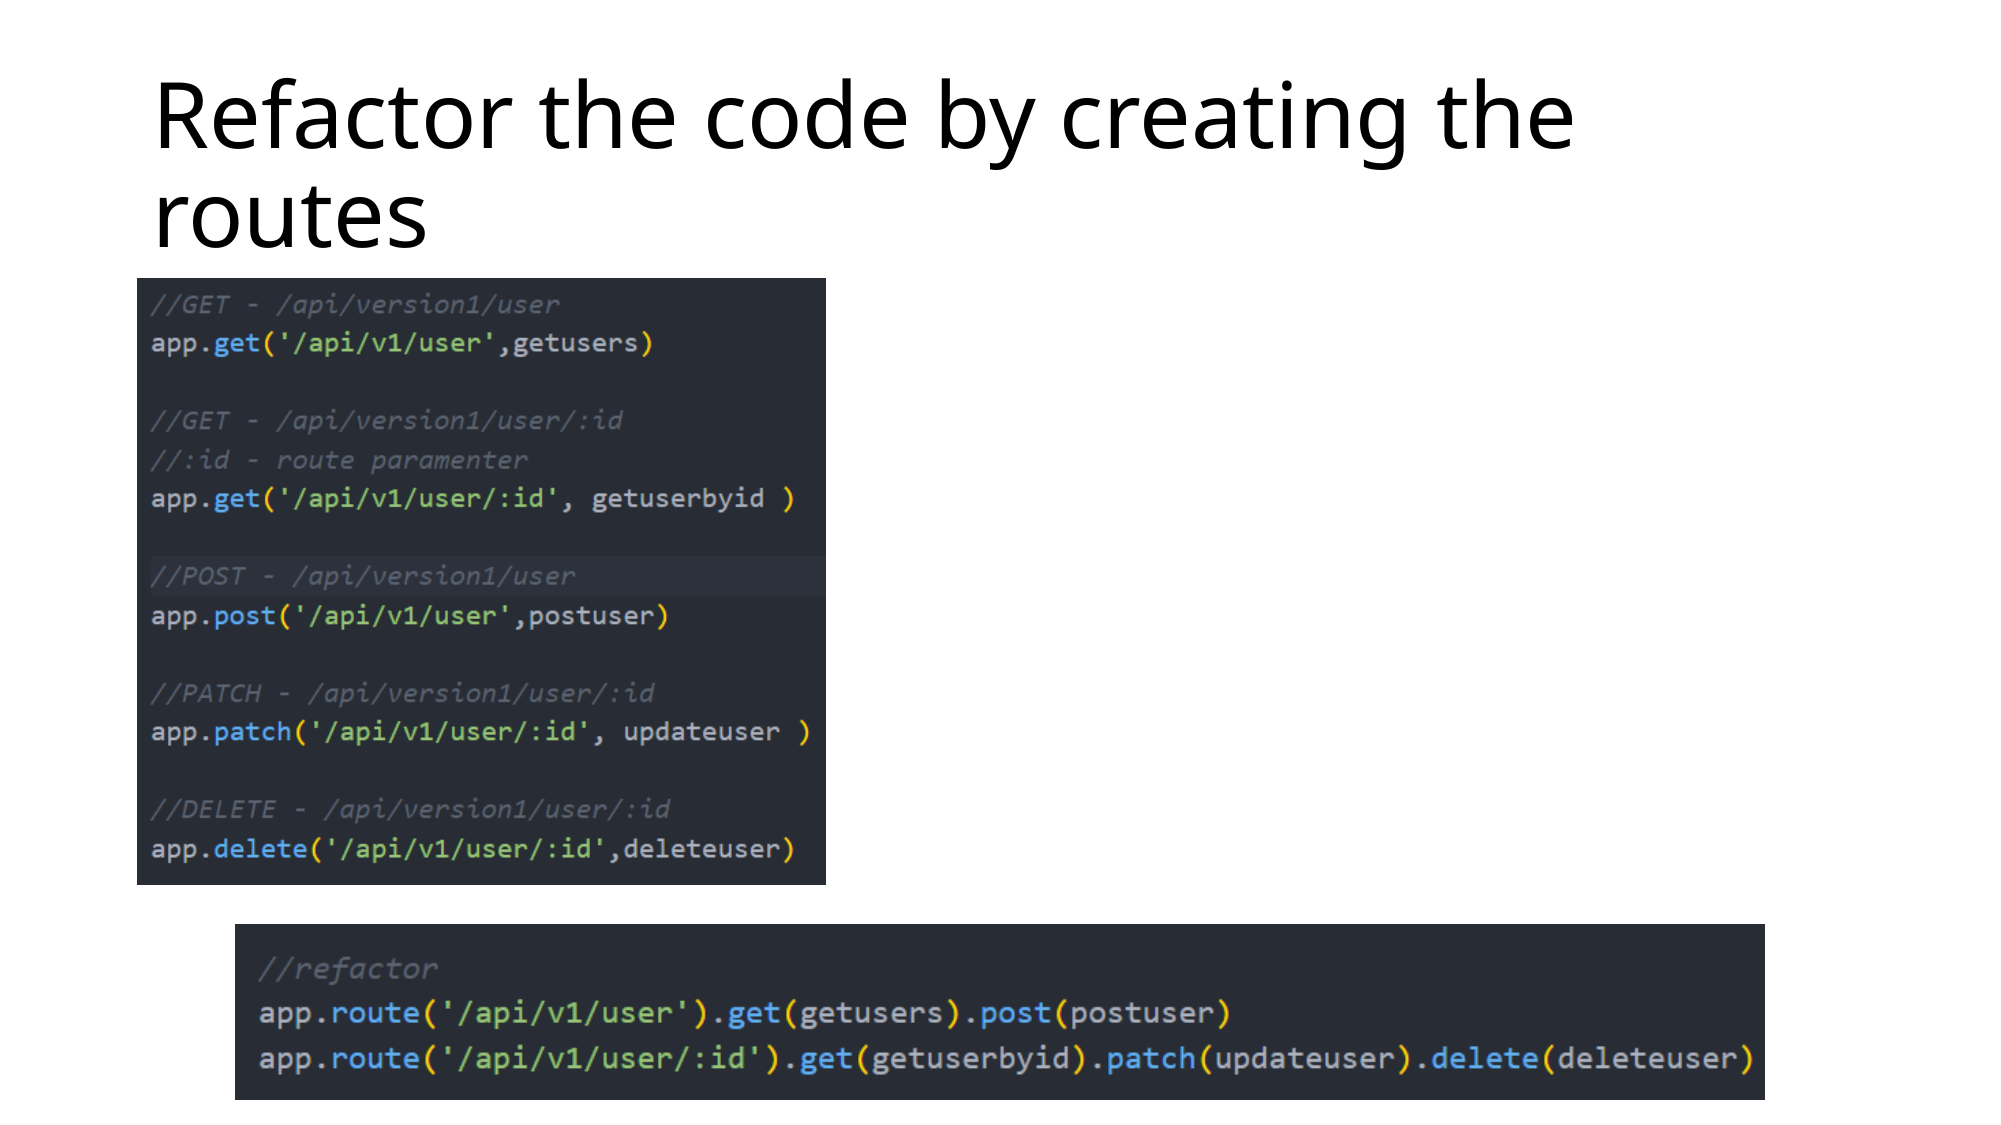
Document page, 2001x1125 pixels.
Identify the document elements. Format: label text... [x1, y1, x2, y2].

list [136, 278, 826, 886]
title Refactor the code by creating the routes [137, 59, 1863, 278]
picture [234, 924, 1766, 1101]
